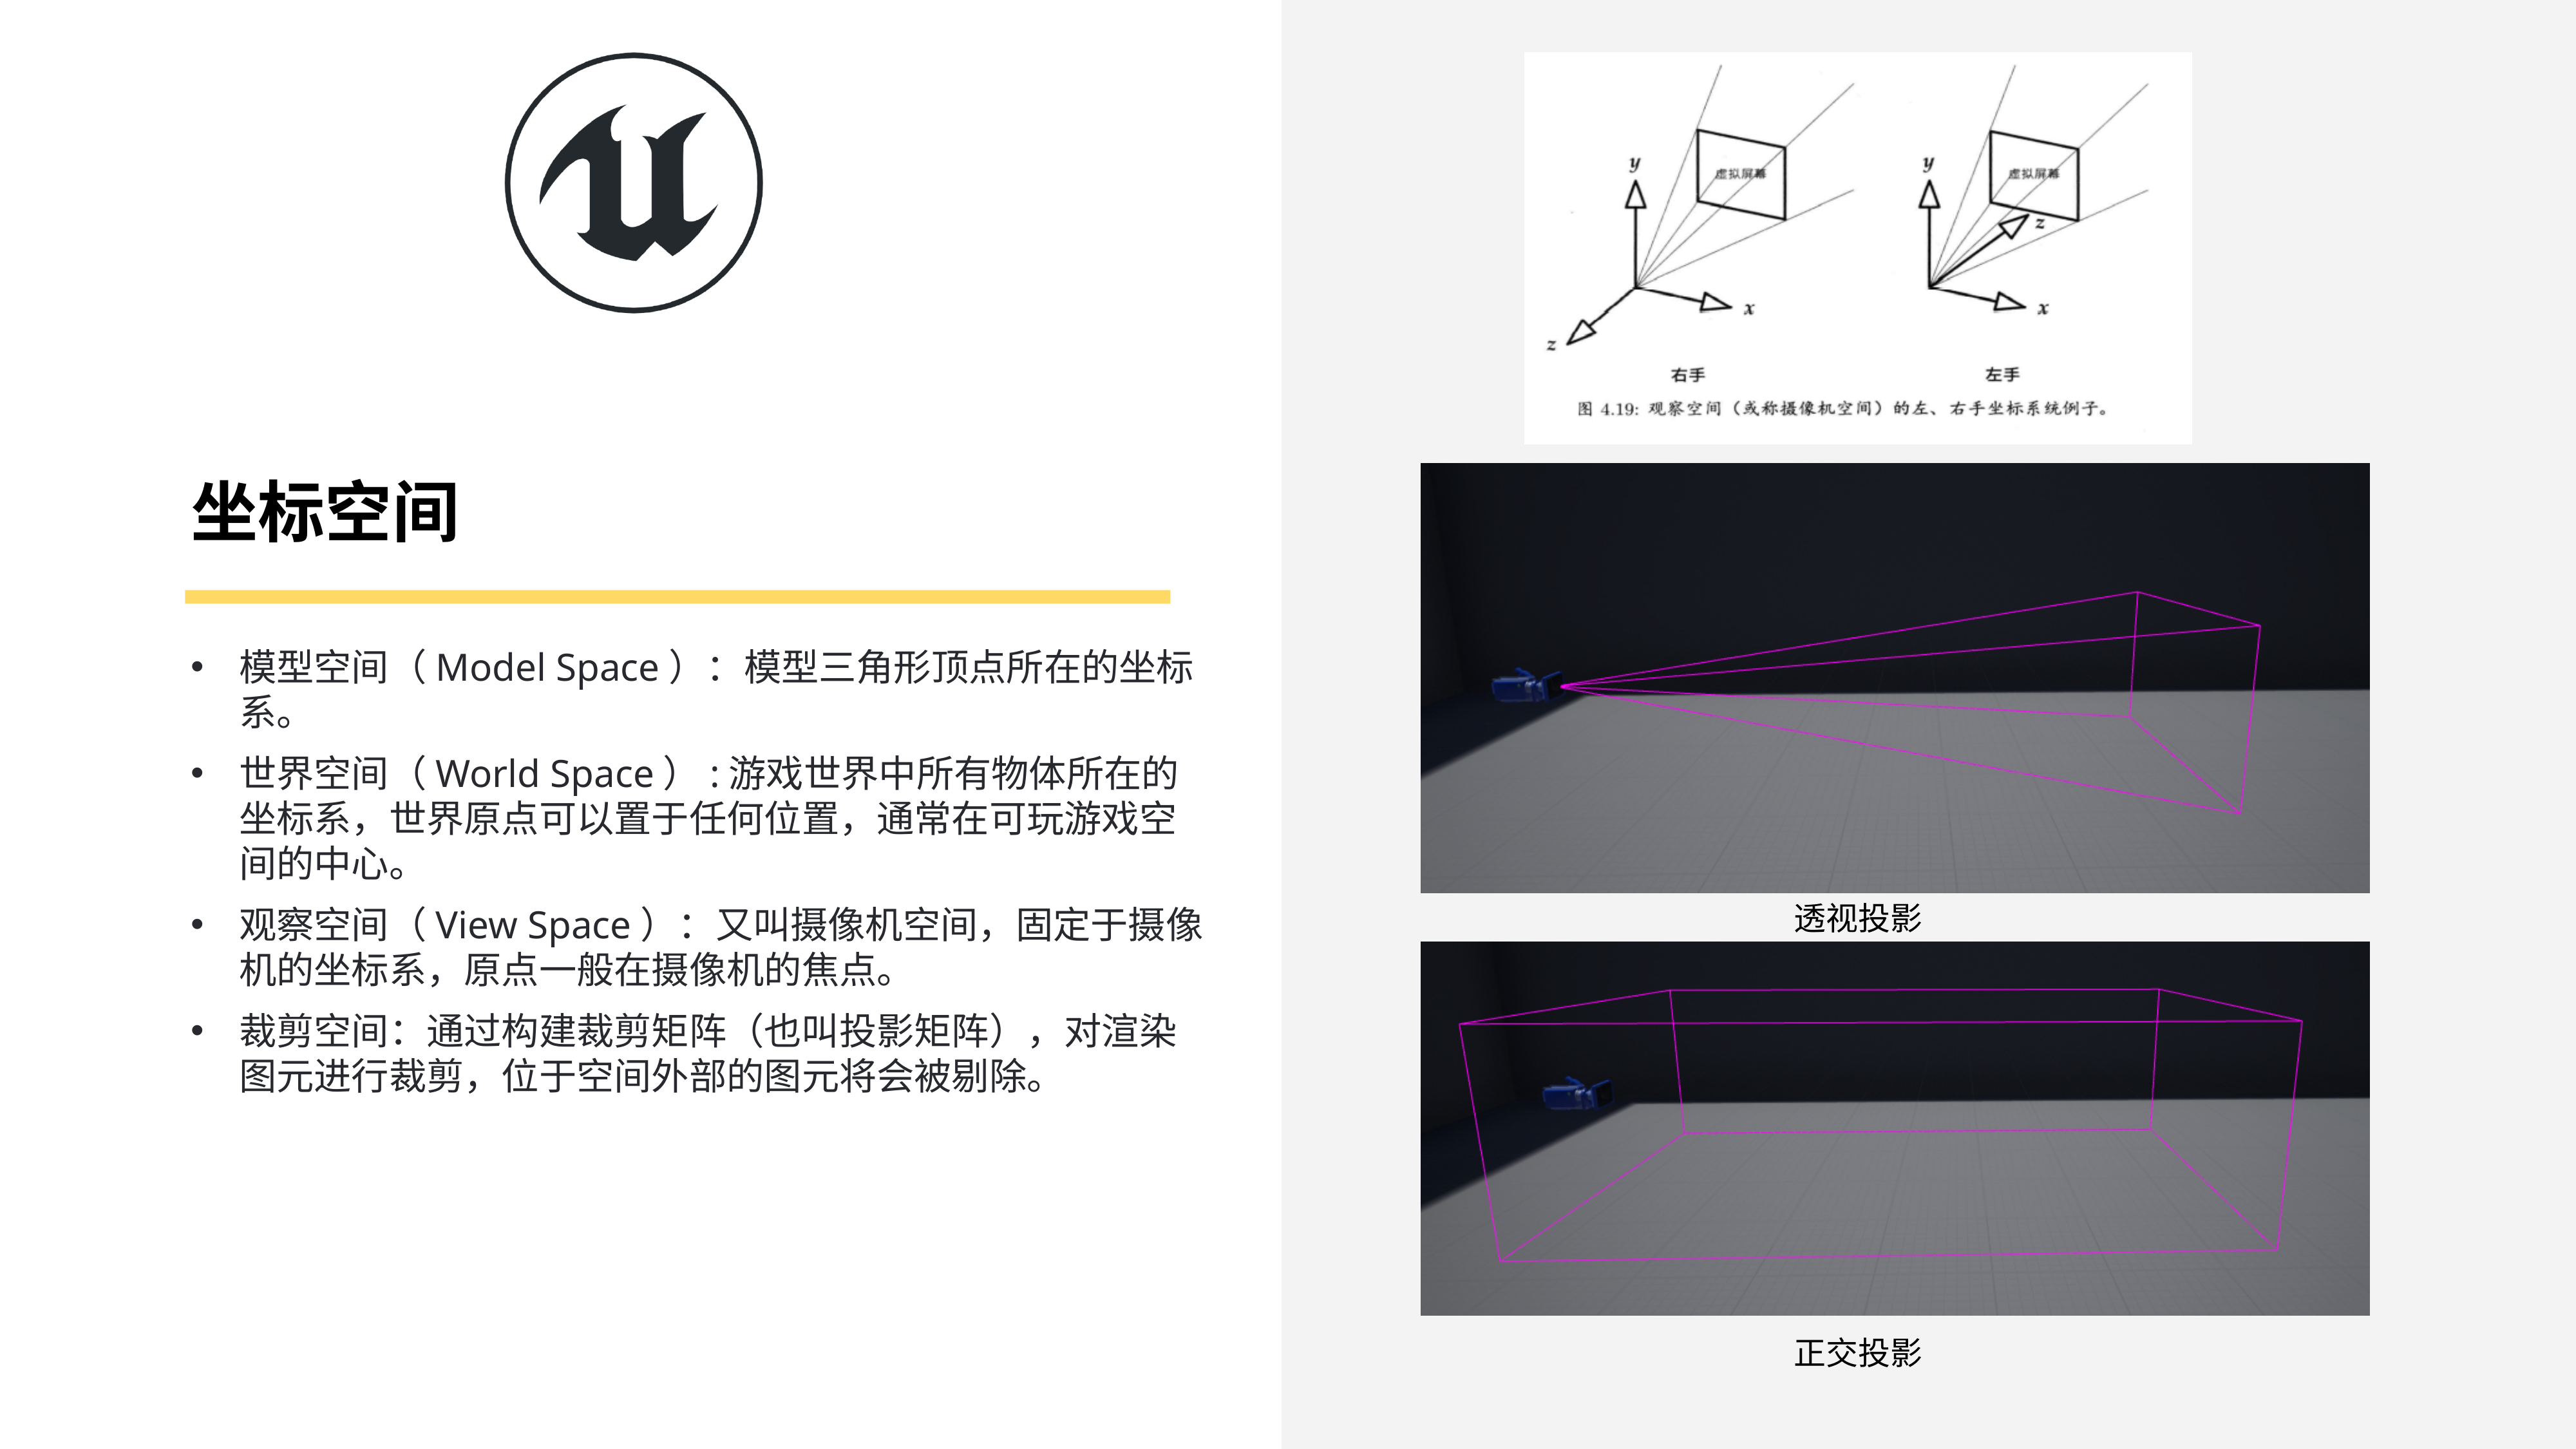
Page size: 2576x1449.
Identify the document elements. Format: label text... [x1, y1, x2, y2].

text_box 坐标空间 [185, 464, 1133, 556]
text_box [185, 590, 1171, 604]
text_box 透视投影 [1745, 893, 1971, 942]
picture [495, 42, 773, 327]
text_box 模型空间（Model Space）：模型三角形顶点所在的坐标系。 世界空间（World Space）:游戏世界中所有物体所在的坐标系，世界原点可以置于任何位置，通常在可玩游戏空间的中心。 观察空间（View Space）：又叫摄像机空间，固定于摄像机的坐标系，原点一般在摄像机的焦点。 裁剪空间：通过构建裁剪矩阵（也叫投影矩阵），对渲染图元进行裁剪，位于空间外部的图元将会被剔除。 [185, 638, 1215, 1287]
picture [1524, 52, 2192, 444]
text_box [1281, 0, 2576, 1449]
picture [1421, 463, 2370, 893]
text_box 正交投影 [1745, 1327, 1971, 1377]
picture [1421, 942, 2370, 1316]
